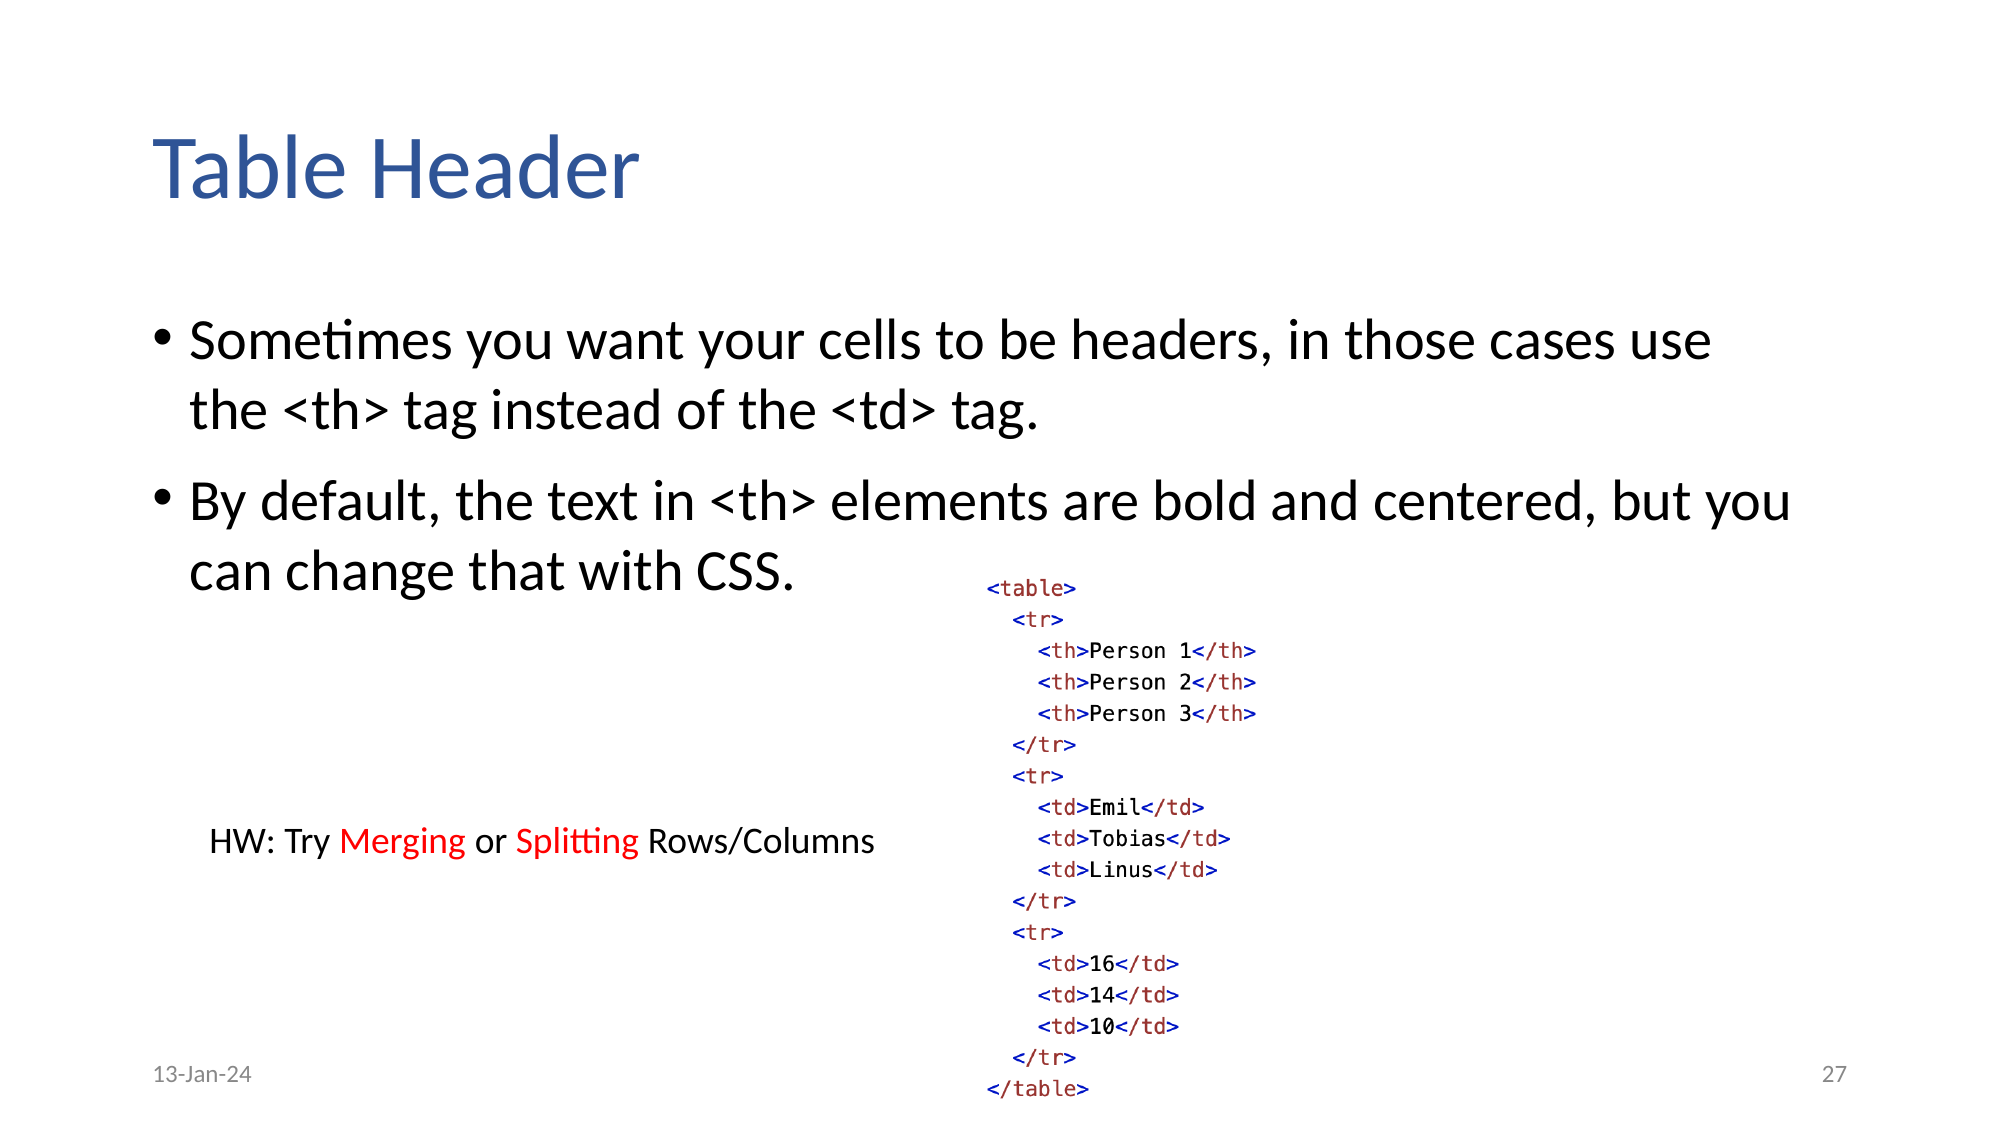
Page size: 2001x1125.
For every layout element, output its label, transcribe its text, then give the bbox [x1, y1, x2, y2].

text_box HW: Try Merging or Splitting Rows/Columns [194, 808, 919, 868]
picture [974, 573, 1568, 1103]
list Sometimes you want your cells to be headers, in those cases use the <th> tag instead of the <td> tag. By default, the text in <th> elements are bold and centered, but you can change that with CSS. [137, 293, 1863, 620]
slide_number ‹#› [1571, 1042, 1863, 1103]
slide_number 13-Jan-24 [137, 1042, 588, 1103]
title Table Header [137, 59, 1863, 278]
